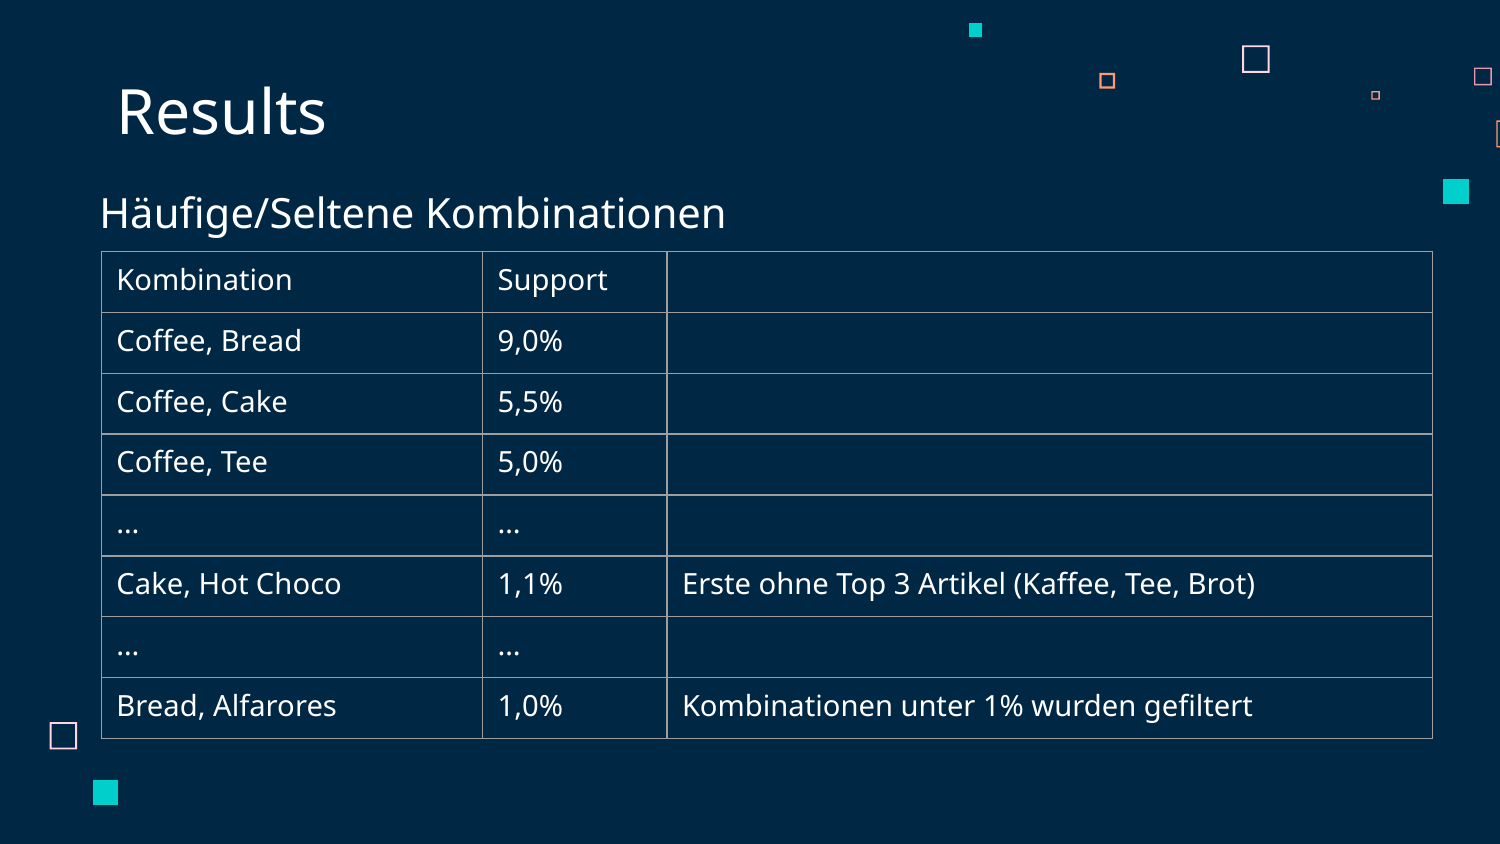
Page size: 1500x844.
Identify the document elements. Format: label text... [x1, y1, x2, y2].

table_cell Bread, Alfarores [102, 678, 482, 738]
table_cell … [483, 496, 666, 555]
table_cell Coffee, Cake [102, 374, 482, 433]
table_cell … [483, 617, 666, 677]
table_cell 1,0% [483, 678, 666, 738]
table_header Support [483, 252, 666, 312]
table_cell Coffee, Tee [102, 435, 482, 494]
table_cell [668, 374, 1432, 433]
table_cell 5,5% [483, 374, 666, 433]
table_cell Erste ohne Top 3 Artikel (Kaffee, Tee, Brot) [668, 557, 1432, 616]
table_cell 1,1% [483, 557, 666, 616]
title Results [101, 67, 878, 163]
text_box Häufige/Seltene Kombinationen [84, 156, 860, 252]
table_cell Coffee, Bread [102, 313, 482, 373]
table_cell [668, 496, 1432, 555]
table_header [668, 252, 1432, 312]
table_cell 9,0% [483, 313, 666, 373]
table_cell Cake, Hot Choco [102, 557, 482, 616]
table_cell [668, 435, 1432, 494]
table_cell … [102, 617, 482, 677]
table_cell … [102, 496, 482, 555]
table_cell [668, 617, 1432, 677]
table_header Kombination [102, 252, 482, 312]
table_cell [668, 313, 1432, 373]
table_cell 5,0% [483, 435, 666, 494]
table_cell Kombinationen unter 1% wurden gefiltert [668, 678, 1432, 738]
